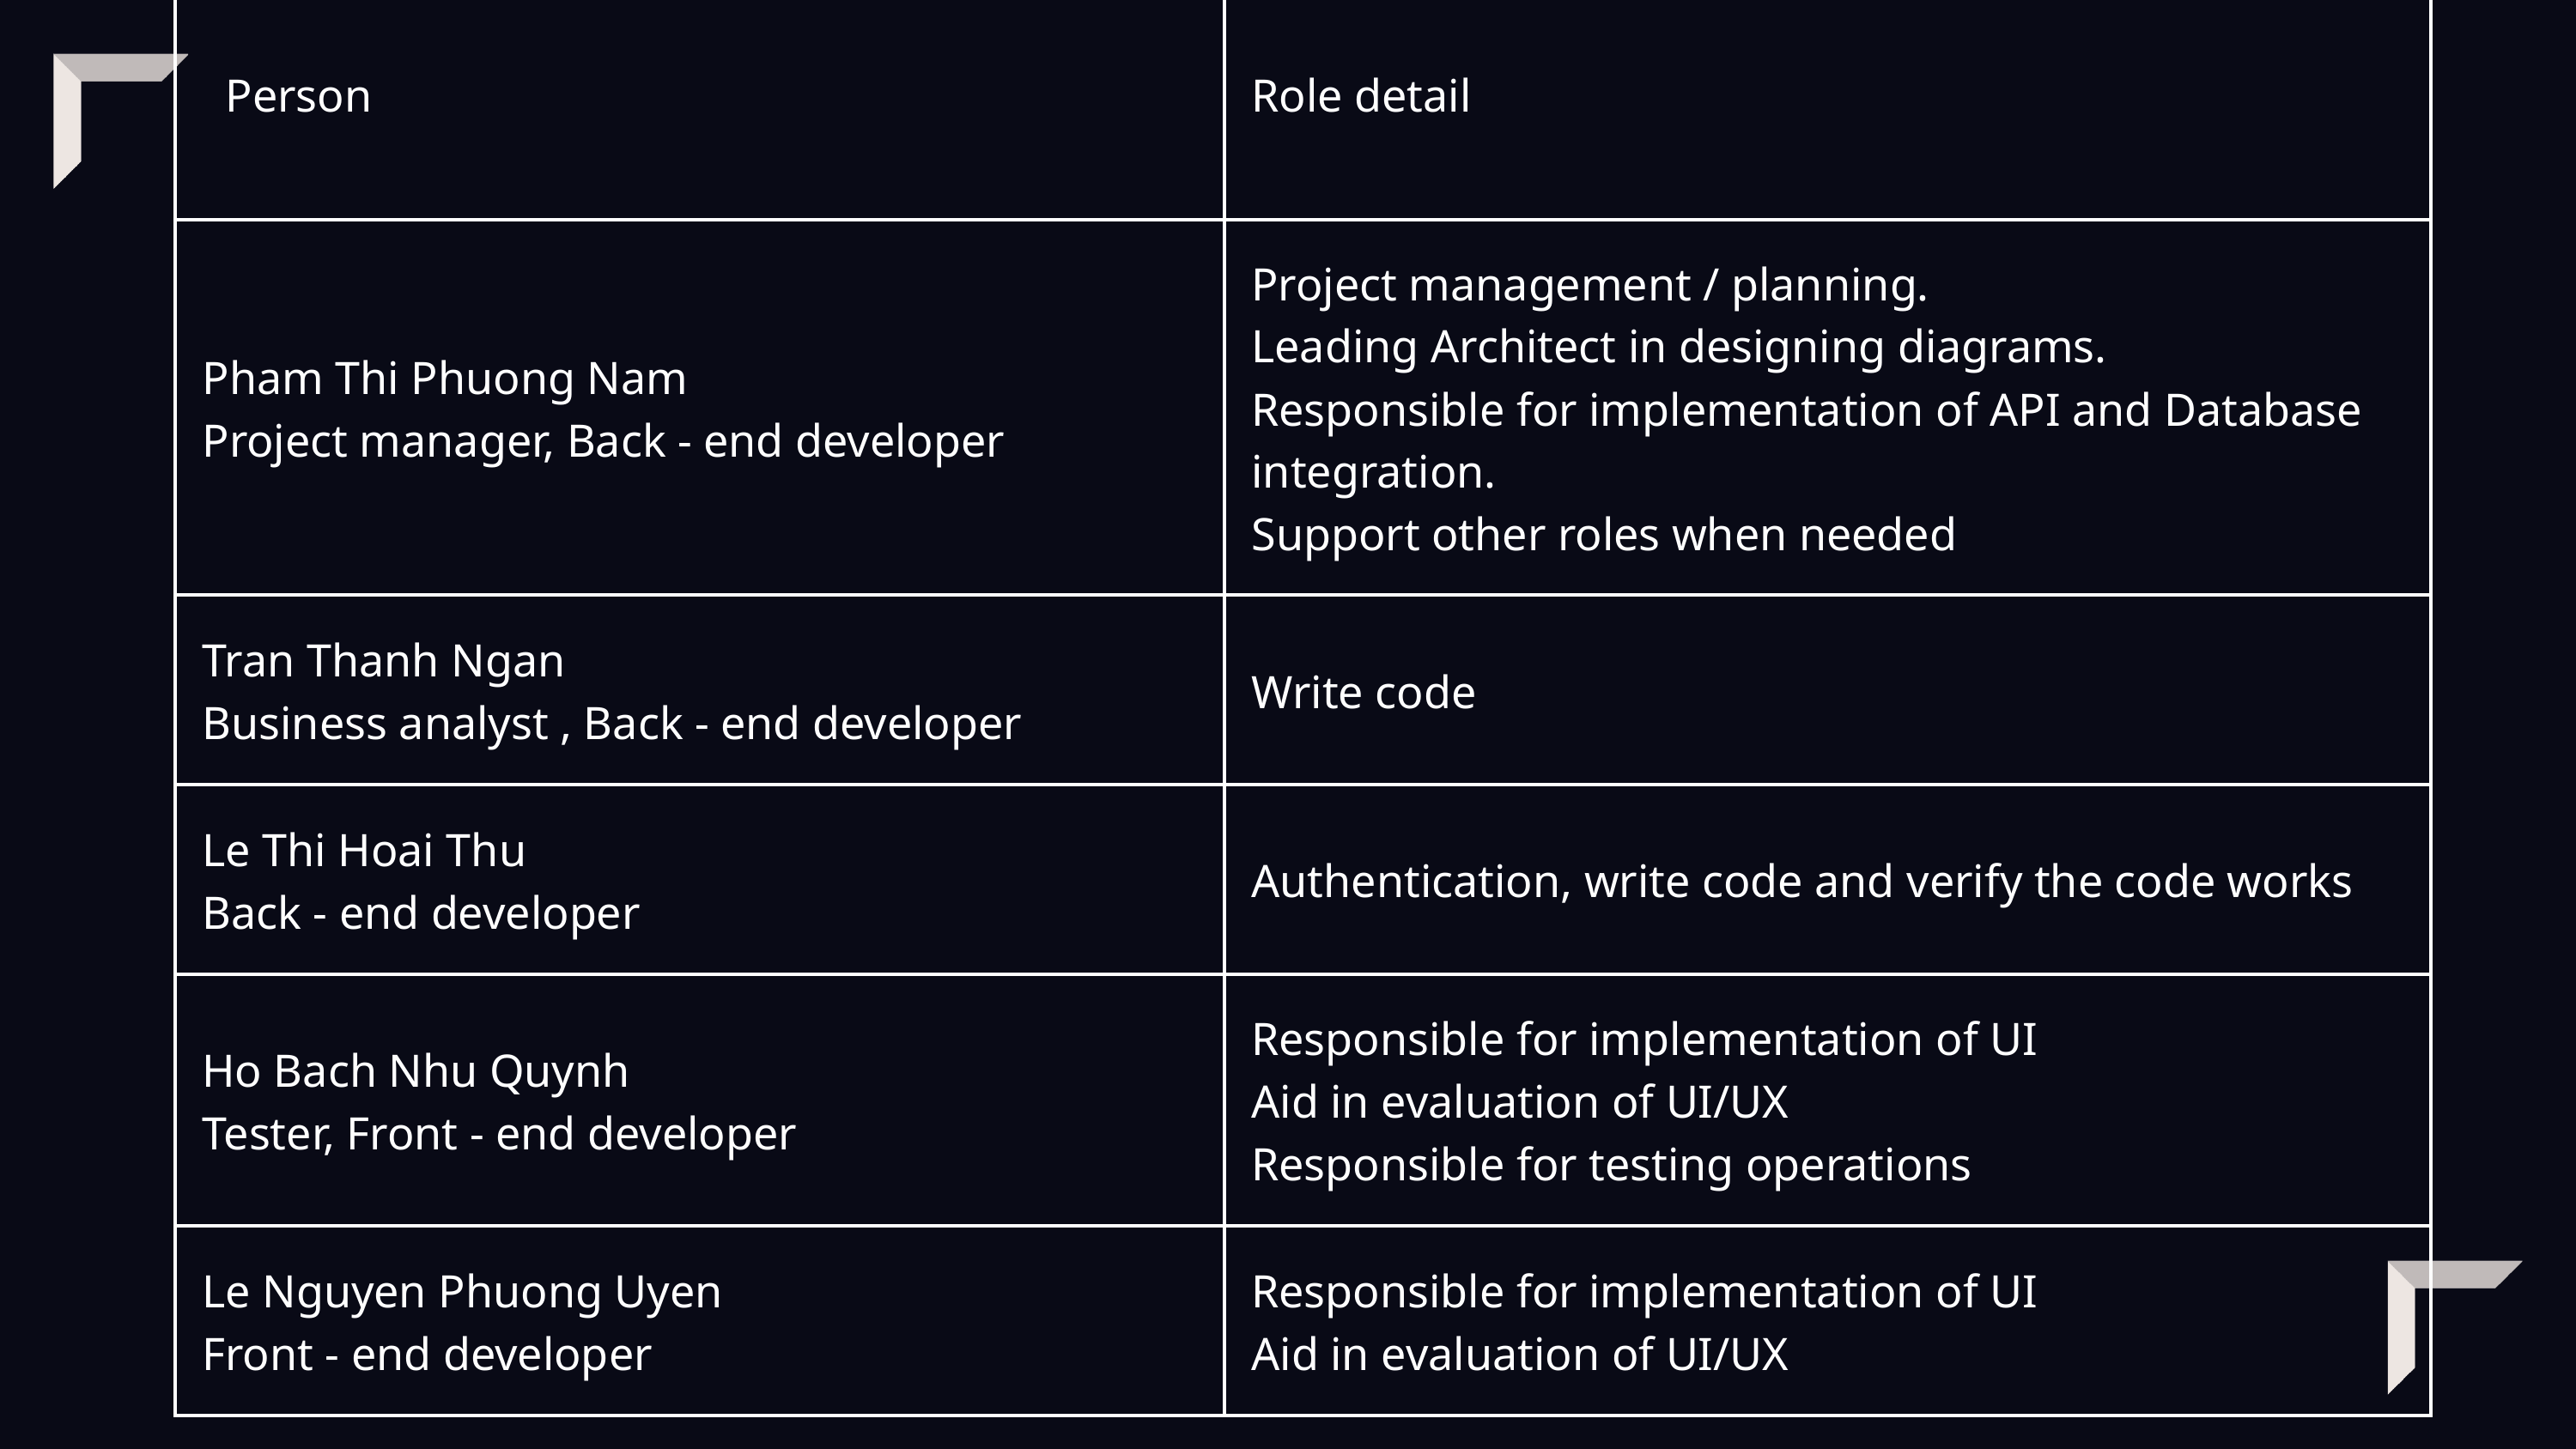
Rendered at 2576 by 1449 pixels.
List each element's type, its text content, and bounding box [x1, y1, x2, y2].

table_cell Le Thi Hoai Thu Back - end developer [177, 786, 1223, 973]
table_cell Responsible for implementation of UI Aid in evaluation of UI/UX [1226, 1228, 2429, 1414]
table_cell Responsible for implementation of UI Aid in evaluation of UI/UX Responsible for testing operations [1226, 976, 2429, 1224]
table_cell Tran Thanh Ngan Business analyst , Back - end developer [177, 597, 1223, 783]
text_box [2433, 1260, 2523, 1396]
table_cell Project management / planning. Leading Architect in designing diagrams. Responsible for implementation of API and Database integration. Support other roles when needed [1226, 221, 2429, 593]
table_header Person [177, 0, 1223, 218]
table_cell Pham Thi Phuong Nam Project manager, Back - end developer [177, 221, 1223, 593]
table_cell Authentication, write code and verify the code works [1226, 786, 2429, 973]
table_cell Le Nguyen Phuong Uyen Front - end developer [177, 1228, 1223, 1414]
table_cell Write code [1226, 597, 2429, 783]
table_header Role detail [1226, 0, 2429, 218]
text_box [53, 53, 173, 189]
table_cell Ho Bach Nhu Quynh Tester, Front - end developer [177, 976, 1223, 1224]
